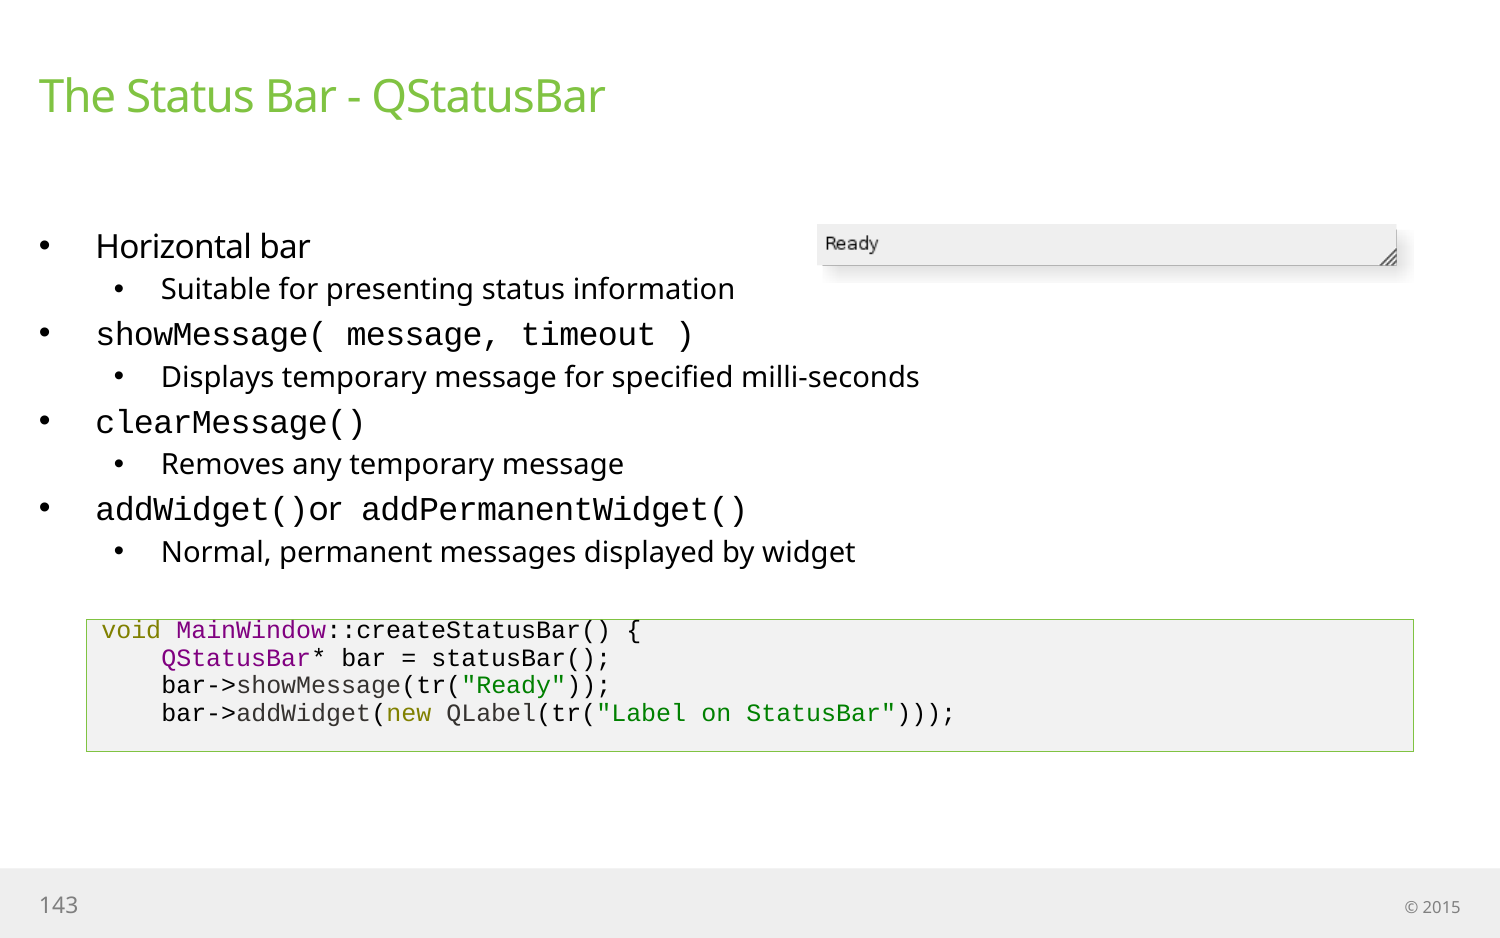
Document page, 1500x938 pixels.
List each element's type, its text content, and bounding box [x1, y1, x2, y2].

slide_number 143 [39, 892, 410, 921]
picture [817, 224, 1415, 284]
footer © 2015 [1188, 896, 1461, 917]
title The Status Bar - QStatusBar [39, 66, 1052, 195]
text_box void MainWindow::createStatusBar() { QStatusBar* bar = statusBar(); bar->showMessage(tr("Ready")); bar->addWidget(new QLabel(tr("Label on StatusBar"))); [86, 619, 1414, 752]
list Horizontal bar Suitable for presenting status information showMessage( message, timeout ) Displays temporary message for specified milli-seconds clearMessage() Removes any temporary message addWidget()or addPermanentWidget() Normal, permanent messages displayed by widget [39, 224, 1471, 846]
